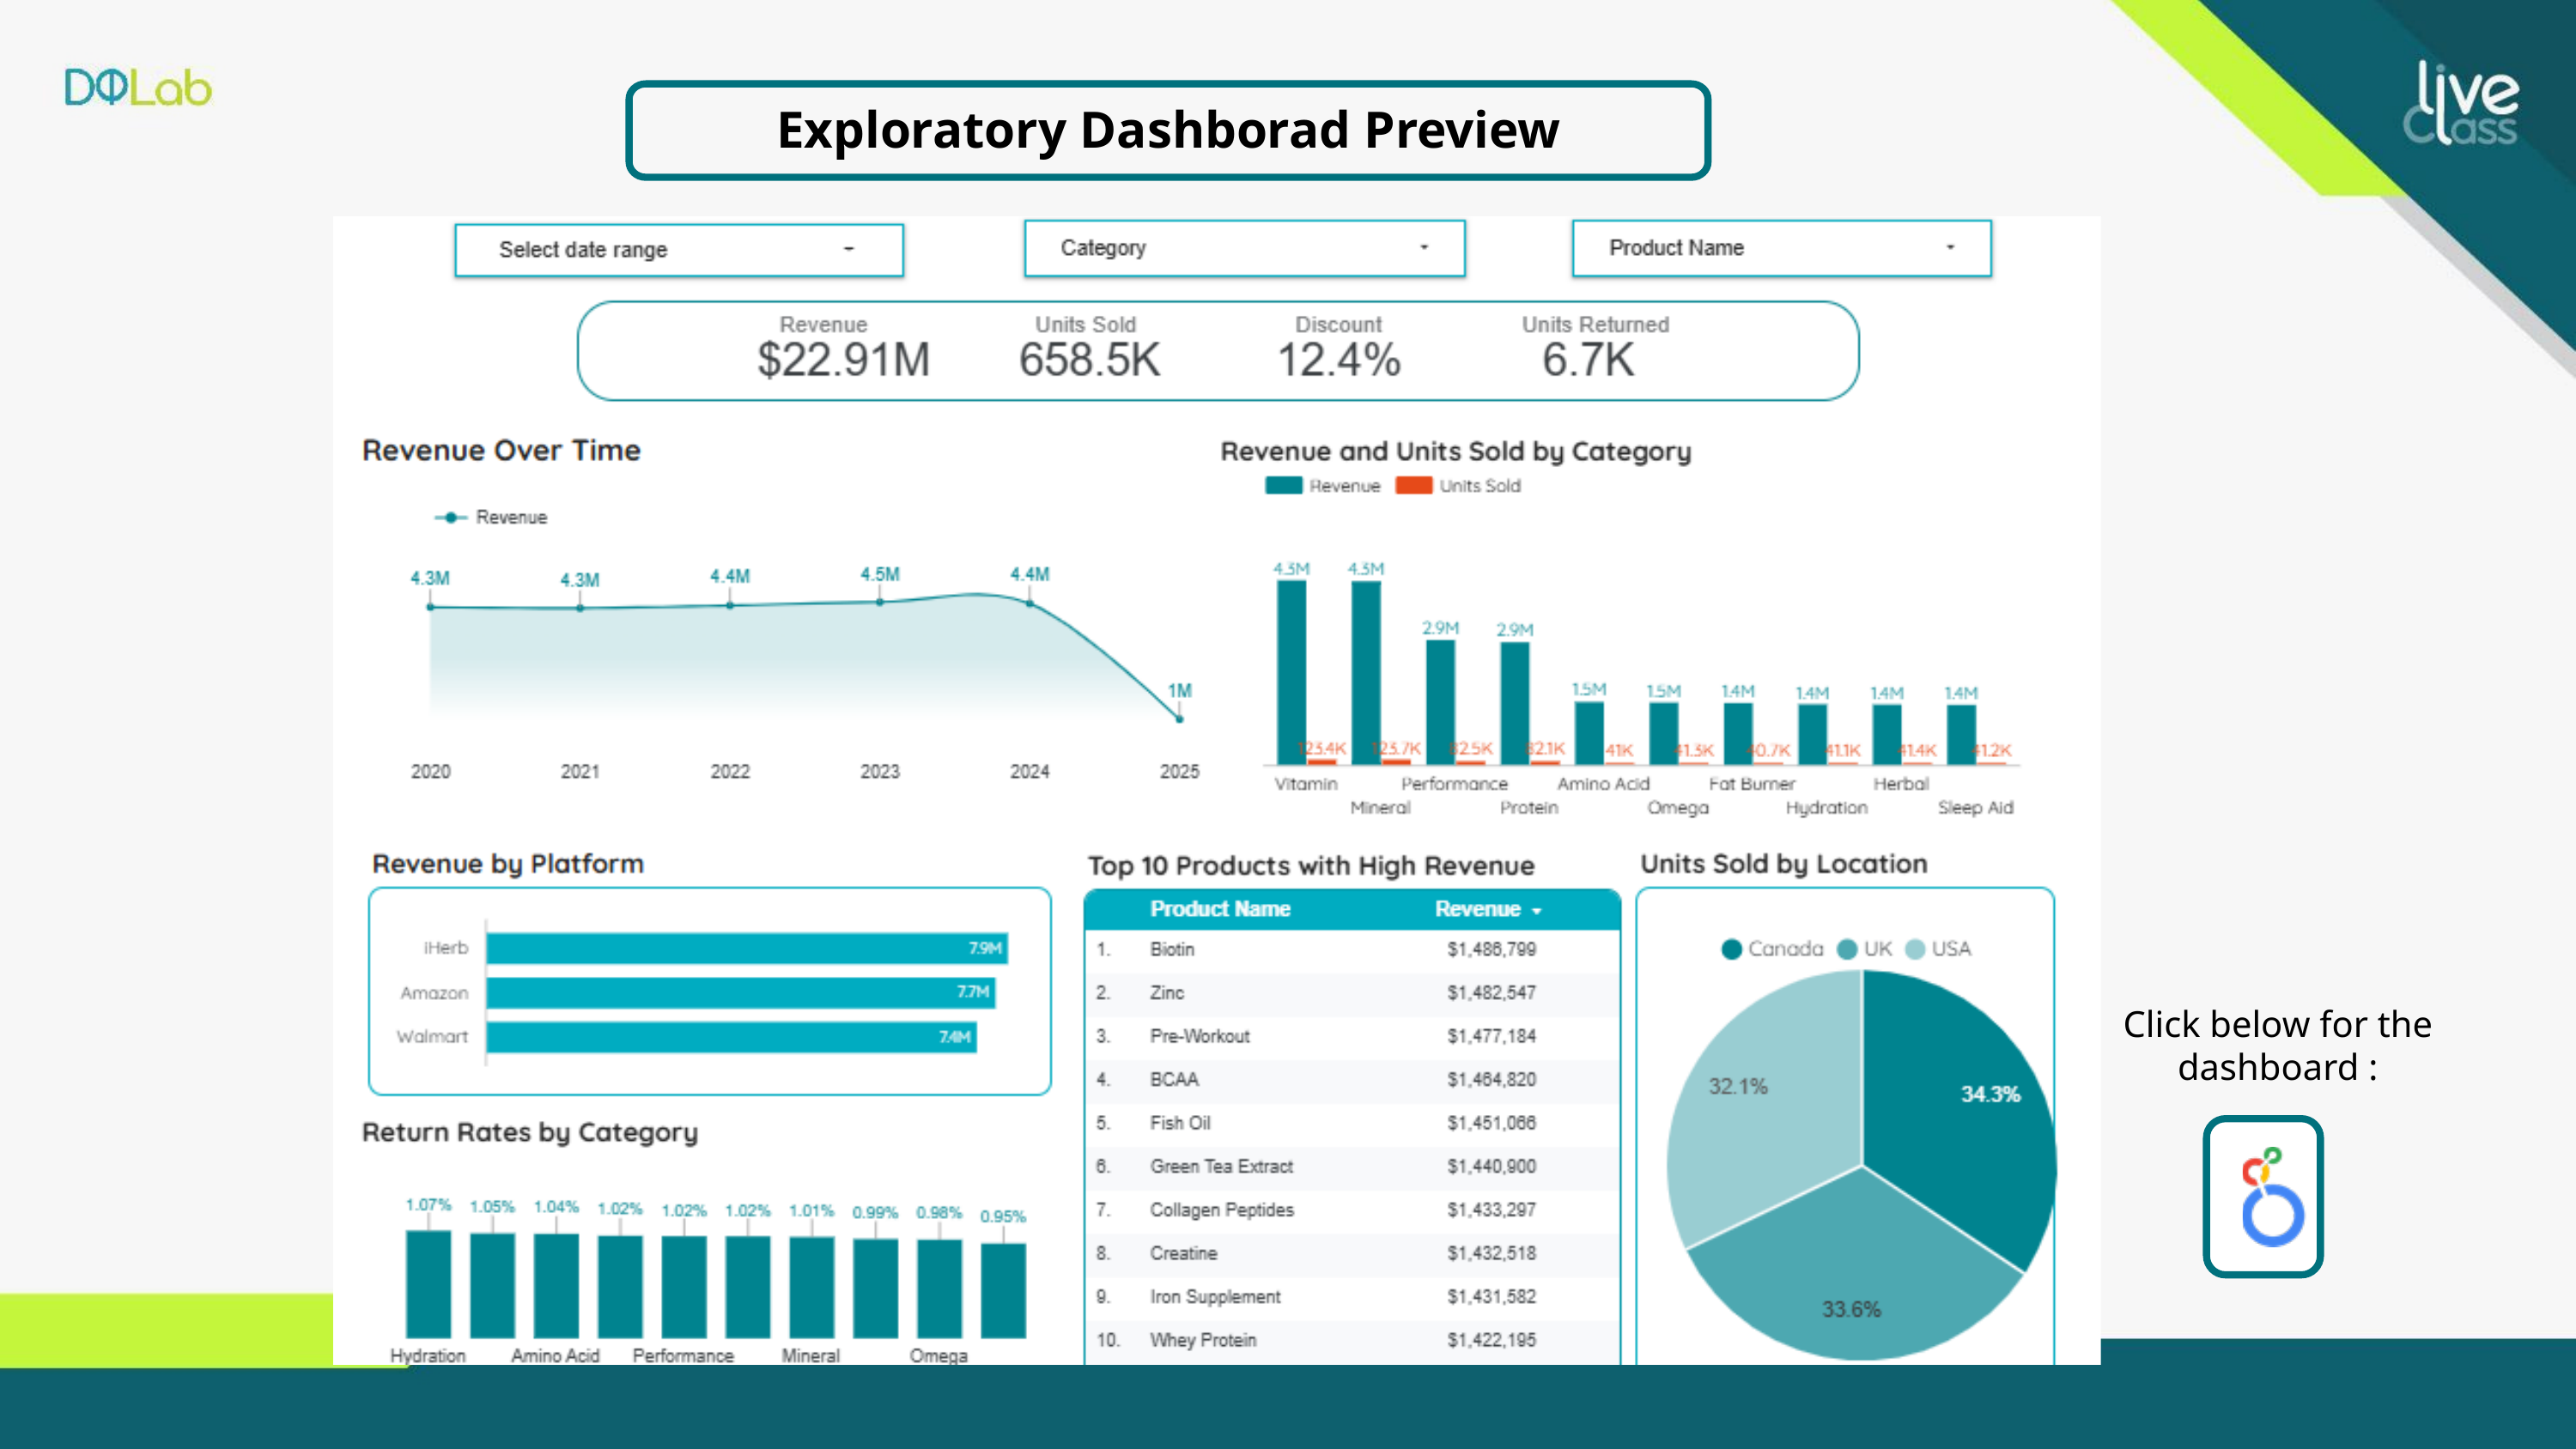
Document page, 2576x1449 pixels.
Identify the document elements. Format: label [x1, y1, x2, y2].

text_box [625, 80, 1712, 181]
text_box [2202, 1127, 2324, 1279]
text_box [333, 216, 2101, 1365]
text_box [0, 0, 2576, 1449]
text_box [2093, 1005, 2464, 1119]
